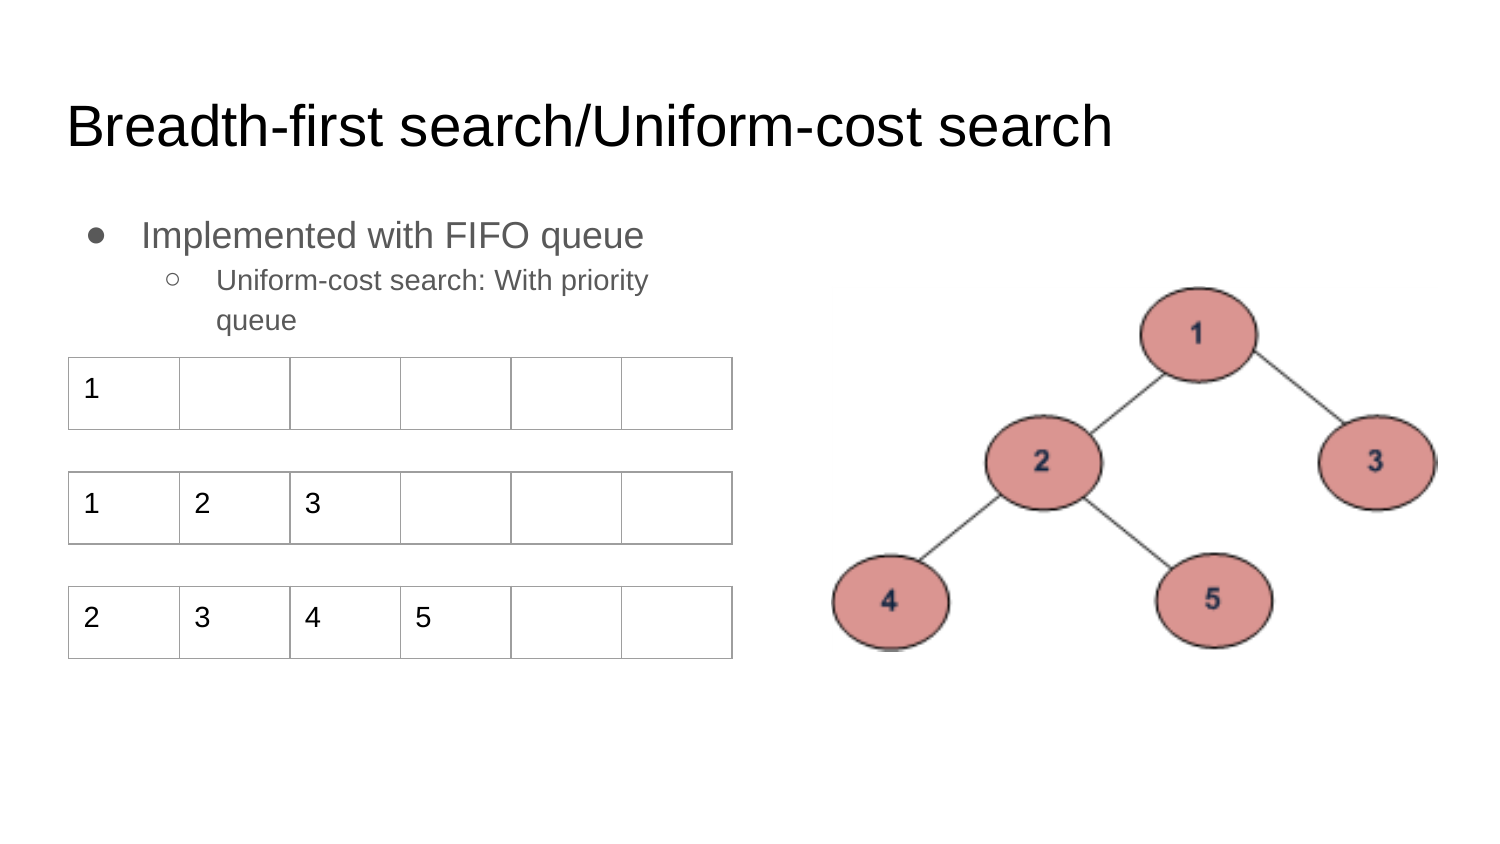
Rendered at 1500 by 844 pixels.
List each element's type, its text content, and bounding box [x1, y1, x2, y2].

title Breadth-first search/Uniform-cost search [51, 72, 1449, 167]
table_header 3 [291, 473, 400, 543]
table_header [622, 358, 731, 429]
table_header [401, 358, 510, 429]
list Implemented with FIFO queue Uniform-cost search: With priority queue [51, 189, 750, 750]
table_header 1 [69, 473, 179, 543]
table_header 2 [180, 473, 289, 543]
table_header 2 [69, 587, 179, 658]
table_header 3 [180, 587, 289, 658]
table_header 4 [291, 587, 400, 658]
table_header [512, 473, 621, 543]
table_header [622, 473, 731, 543]
table_header [180, 358, 289, 429]
table_header 1 [69, 358, 179, 429]
table_header [291, 358, 400, 429]
table_header [512, 587, 621, 658]
table_header [622, 587, 731, 658]
table_header 5 [401, 587, 510, 658]
table_header [512, 358, 621, 429]
table_header [401, 473, 510, 543]
picture [830, 286, 1438, 652]
